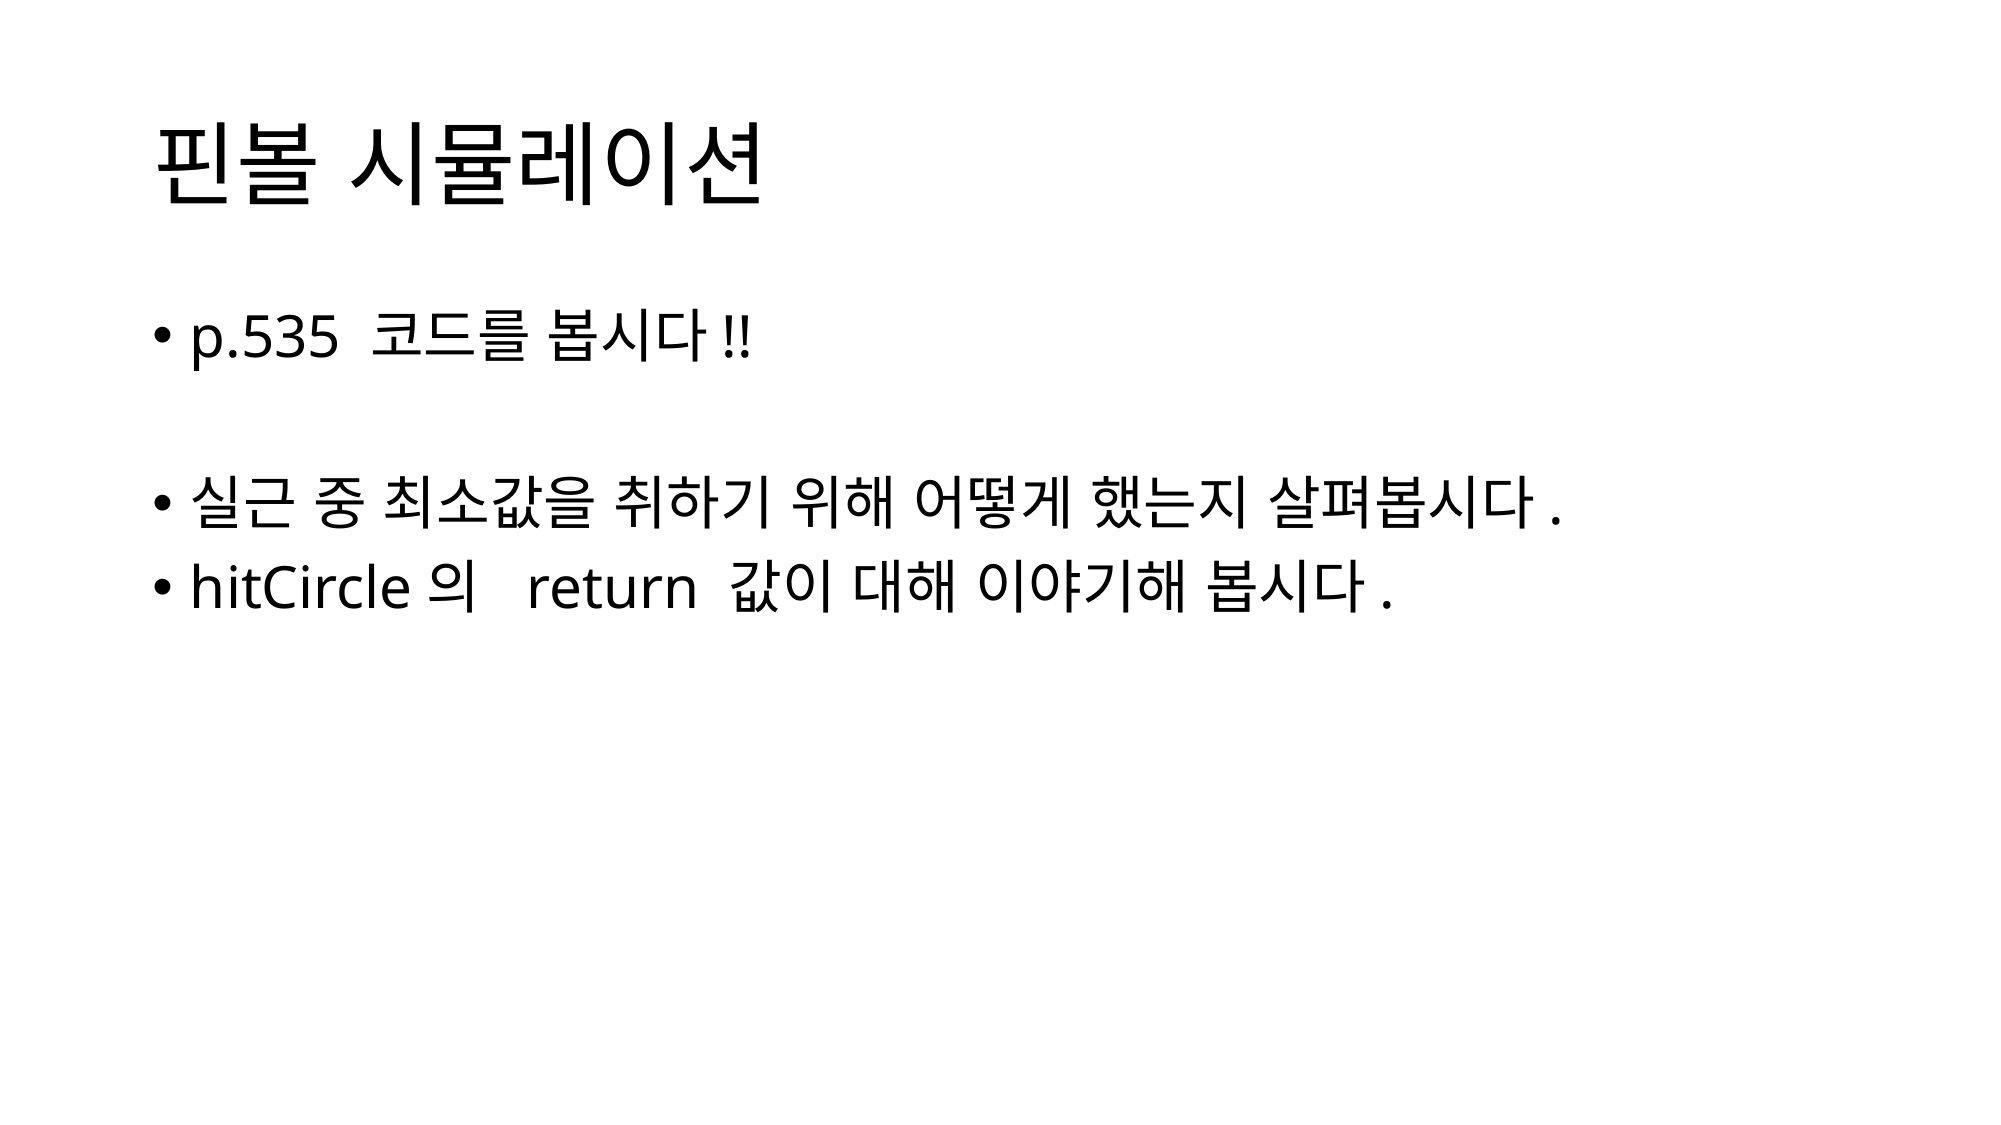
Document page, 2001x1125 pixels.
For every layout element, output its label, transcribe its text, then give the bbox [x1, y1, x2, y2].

list p.535 코드를 봅시다!! 실근 중 최소값을 취하기 위해 어떻게 했는지 살펴봅시다. hitCircle의 return 값이 대해 이야기해 봅시다. [137, 299, 1863, 1014]
title 핀볼 시뮬레이션 [137, 59, 1863, 278]
